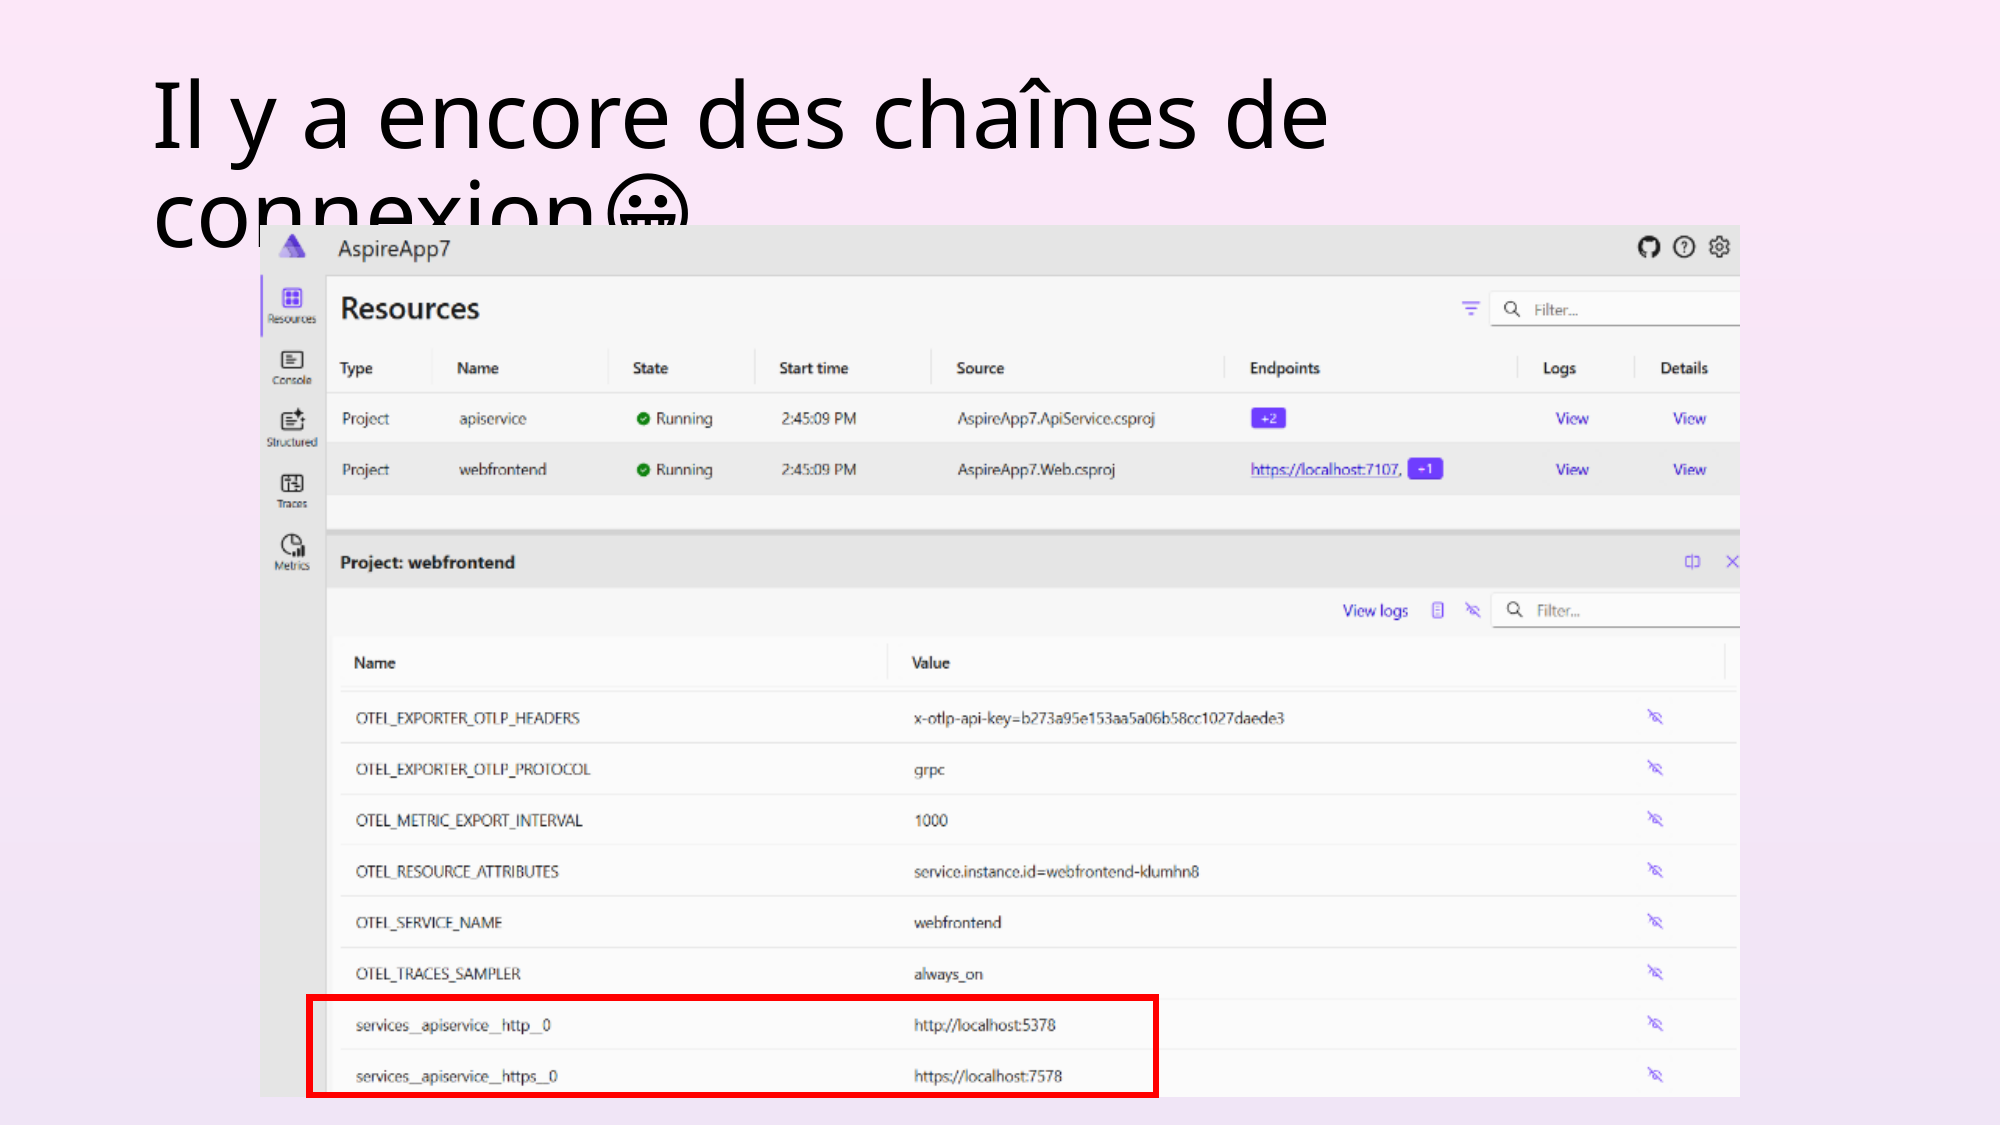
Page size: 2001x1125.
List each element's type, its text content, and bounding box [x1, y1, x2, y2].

picture [259, 225, 1741, 1097]
title Il y a encore des chaînes de connexion😀 [137, 59, 1863, 278]
